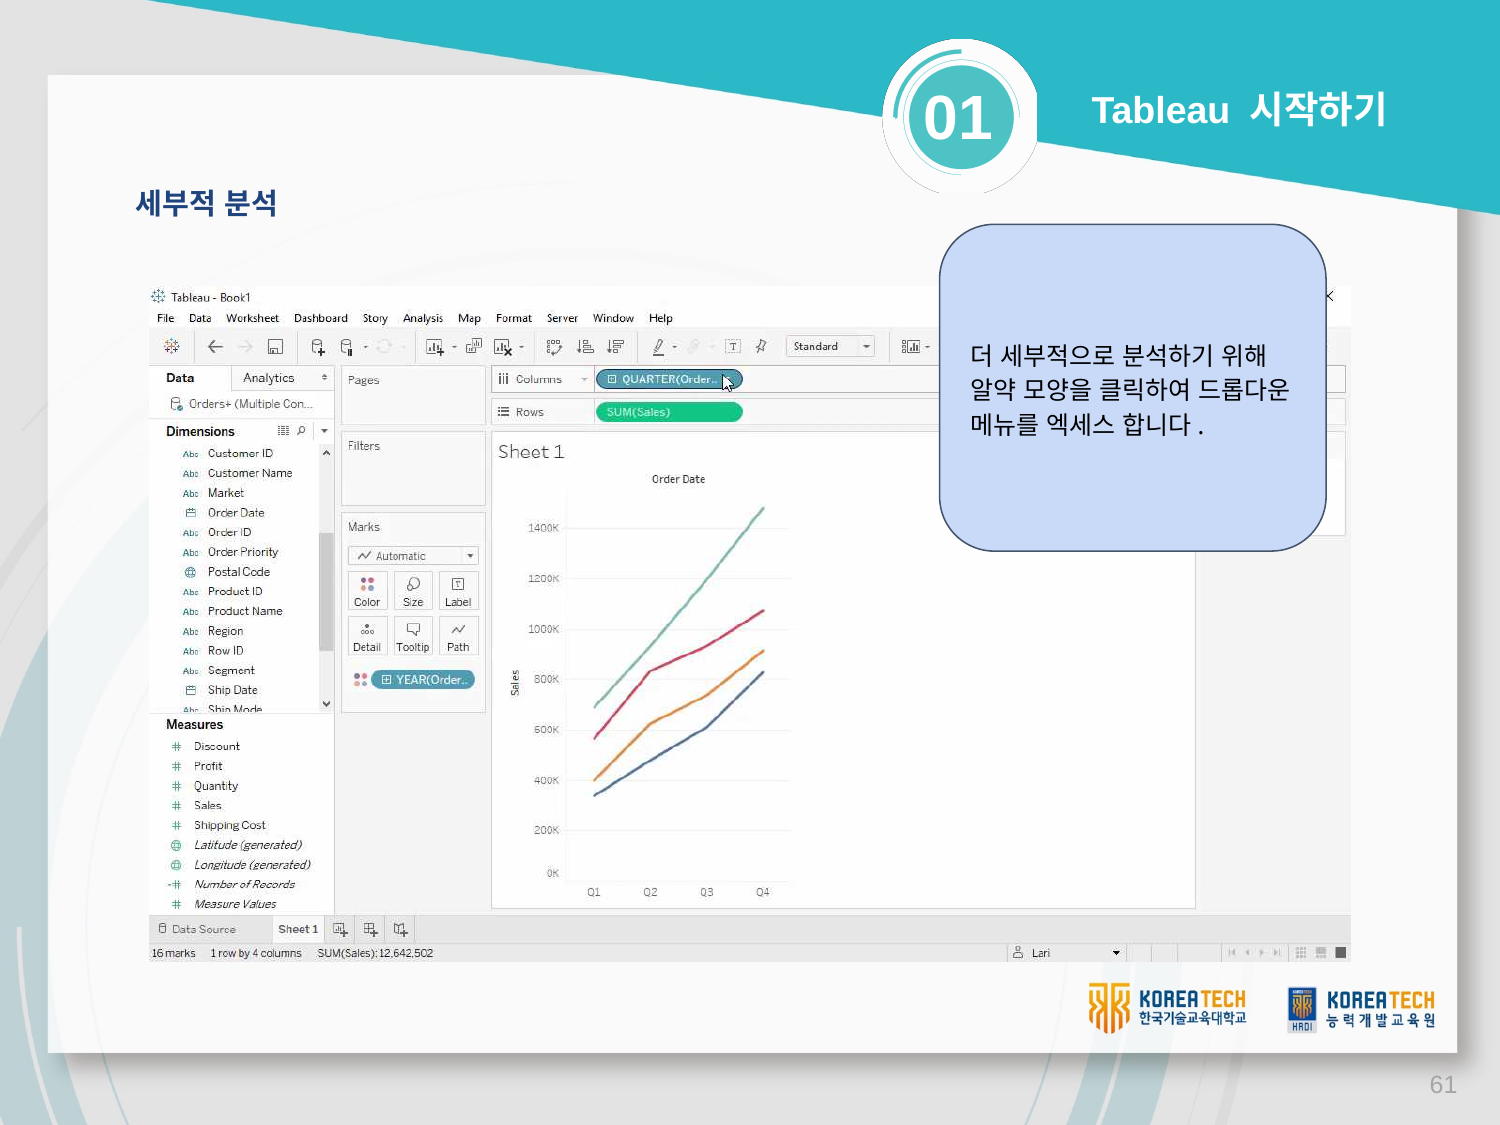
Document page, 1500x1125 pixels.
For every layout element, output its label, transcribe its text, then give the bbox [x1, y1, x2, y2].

text_box 더 세부적으로 분석하기 위해 알약 모양을 클릭하여 드롭다운 메뉴를 엑세스 합니다. [939, 224, 1327, 284]
slide_number 61 [1225, 1053, 1473, 1114]
picture [0, 0, 1500, 1125]
text_box Tableau 시작하기 [1046, 78, 1433, 140]
text_box 세부적 분석 [120, 170, 1273, 262]
